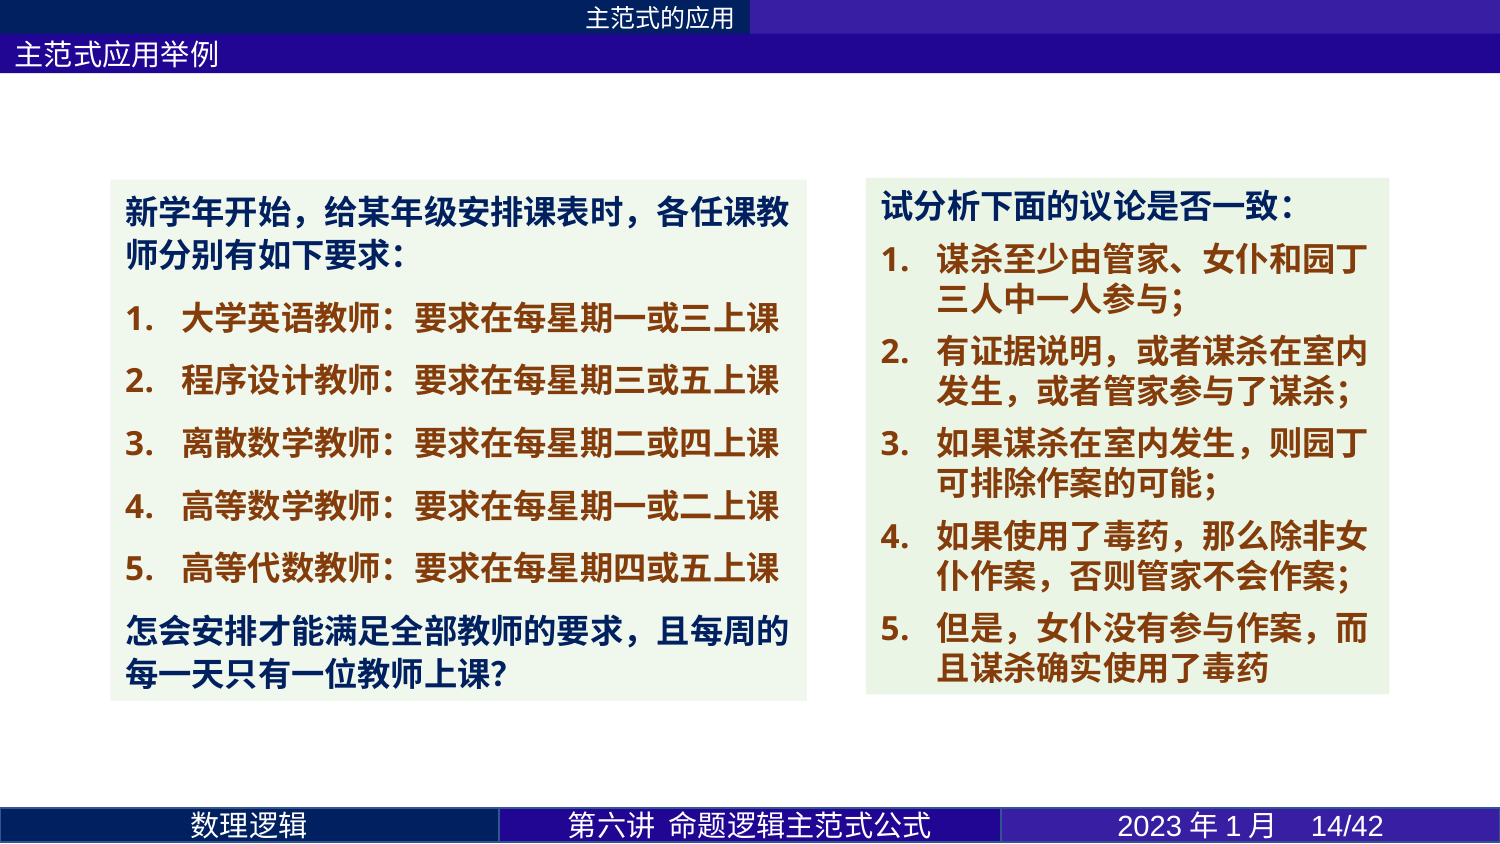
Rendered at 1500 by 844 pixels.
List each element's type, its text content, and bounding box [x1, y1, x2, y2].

text_box 试分析下面的议论是否一致： 谋杀至少由管家、女仆和园丁三人中一人参与； 有证据说明，或者谋杀在室内发生，或者管家参与了谋杀； 如果谋杀在室内发生，则园丁可排除作案的可能； 如果使用了毒药，那么除非女仆作案，否则管家不会作案； 但是，女仆没有参与作案，而且谋杀确实使用了毒药 [865, 177, 1390, 695]
text_box [749, 0, 1500, 33]
text_box 主范式应用举例 [0, 33, 1500, 74]
text_box 新学年开始，给某年级安排课表时，各任课教师分别有如下要求： 大学英语教师：要求在每星期一或三上课 程序设计教师：要求在每星期三或五上课 离散数学教师：要求在每星期二或四上课 高等数学教师：要求在每星期一或二上课 高等代数教师：要求在每星期四或五上课 怎会安排才能满足全部教师的要求，且每周的每一天只有一位教师上课？ [110, 179, 807, 701]
text_box 主范式的应用 [0, 0, 749, 33]
text_box 第六讲 命题逻辑主范式公式 [498, 807, 1000, 843]
text_box 2023年1月 14/42 [1000, 807, 1500, 843]
text_box 数理逻辑 [0, 807, 498, 843]
